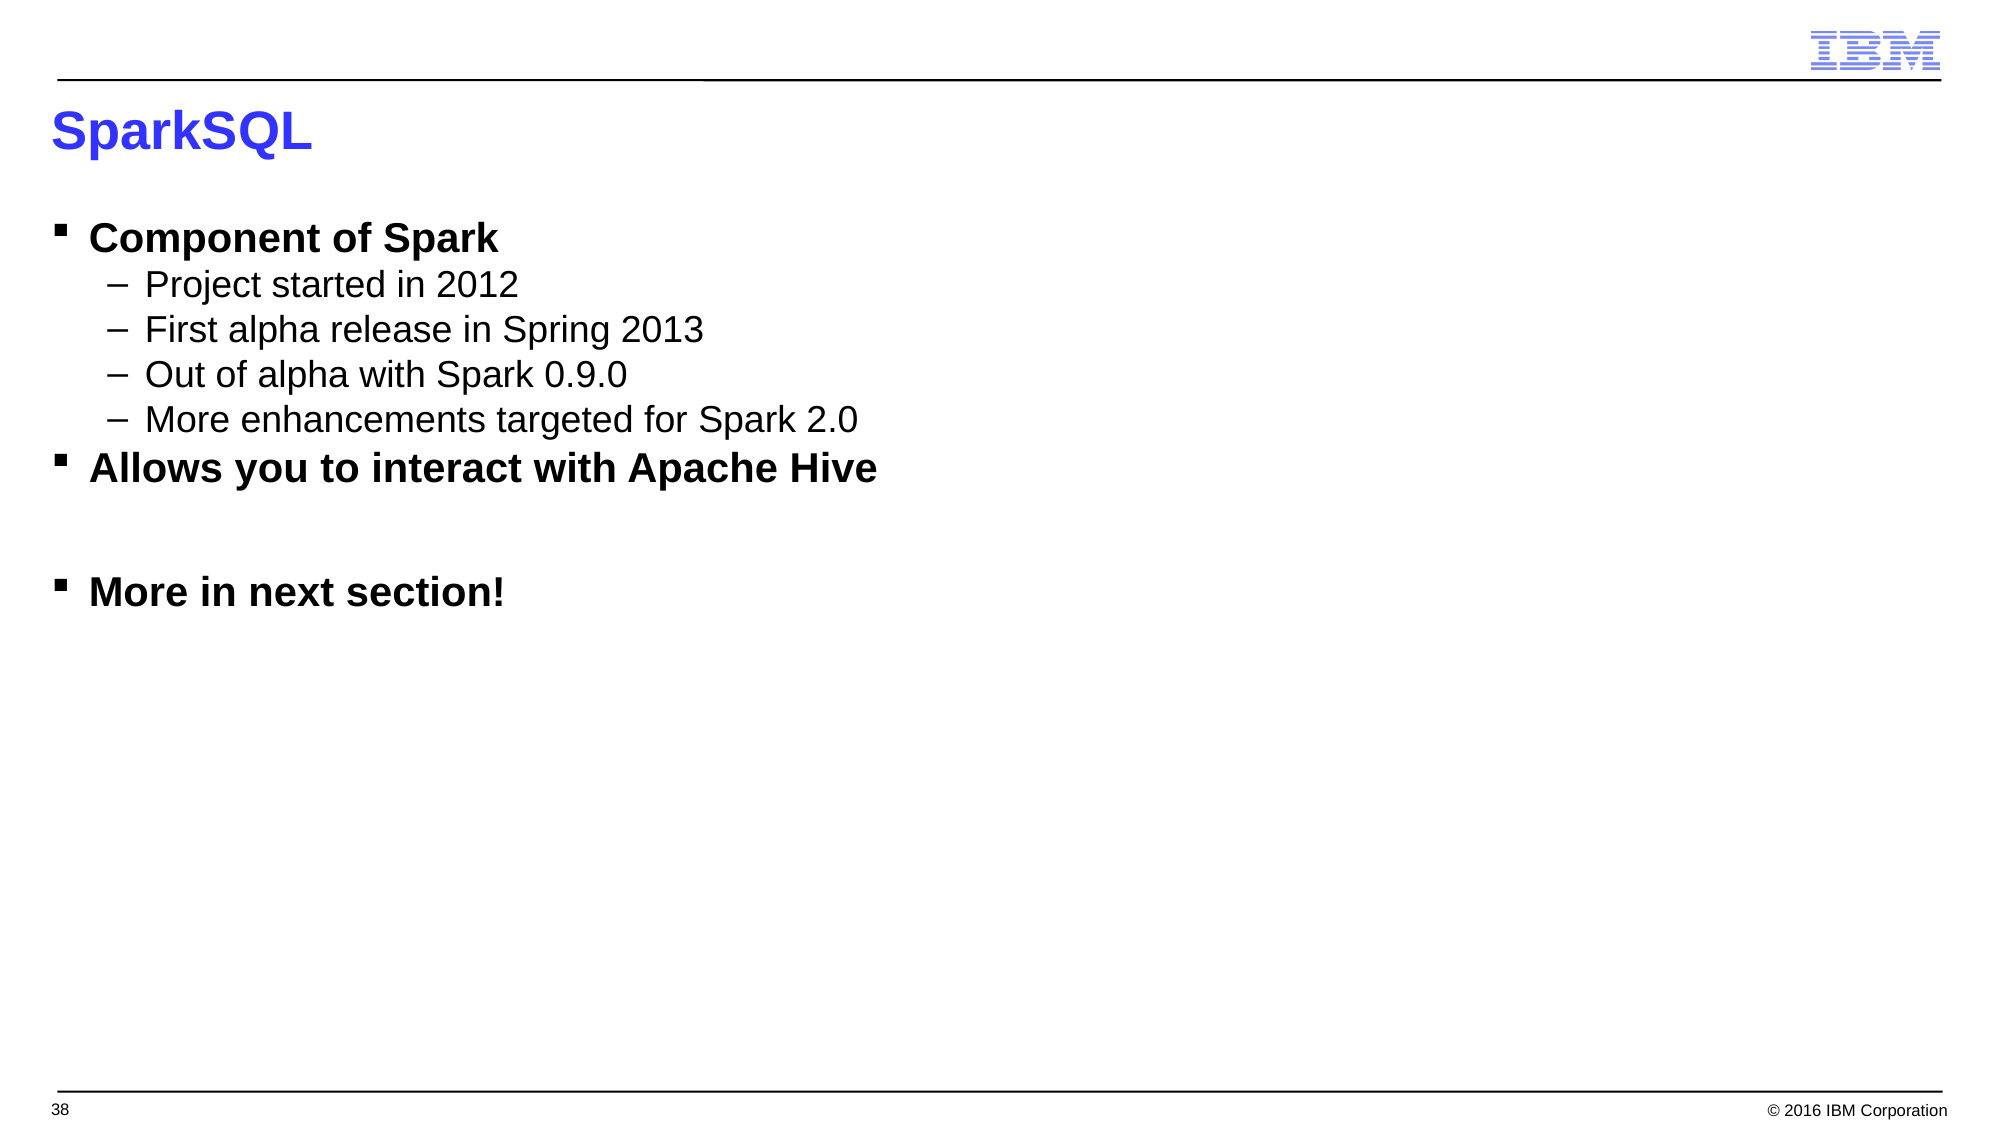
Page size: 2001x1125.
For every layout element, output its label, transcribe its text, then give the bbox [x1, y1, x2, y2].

list Component of Spark Project started in 2012 First alpha release in Spring 2013 Out of alpha with Spark 0.9.0 More enhancements targeted for Spark 2.0 Allows you to interact with Apache Hive More in next section! [36, 202, 1963, 1051]
picture [1811, 31, 1940, 70]
title SparkSQL [36, 88, 1963, 187]
